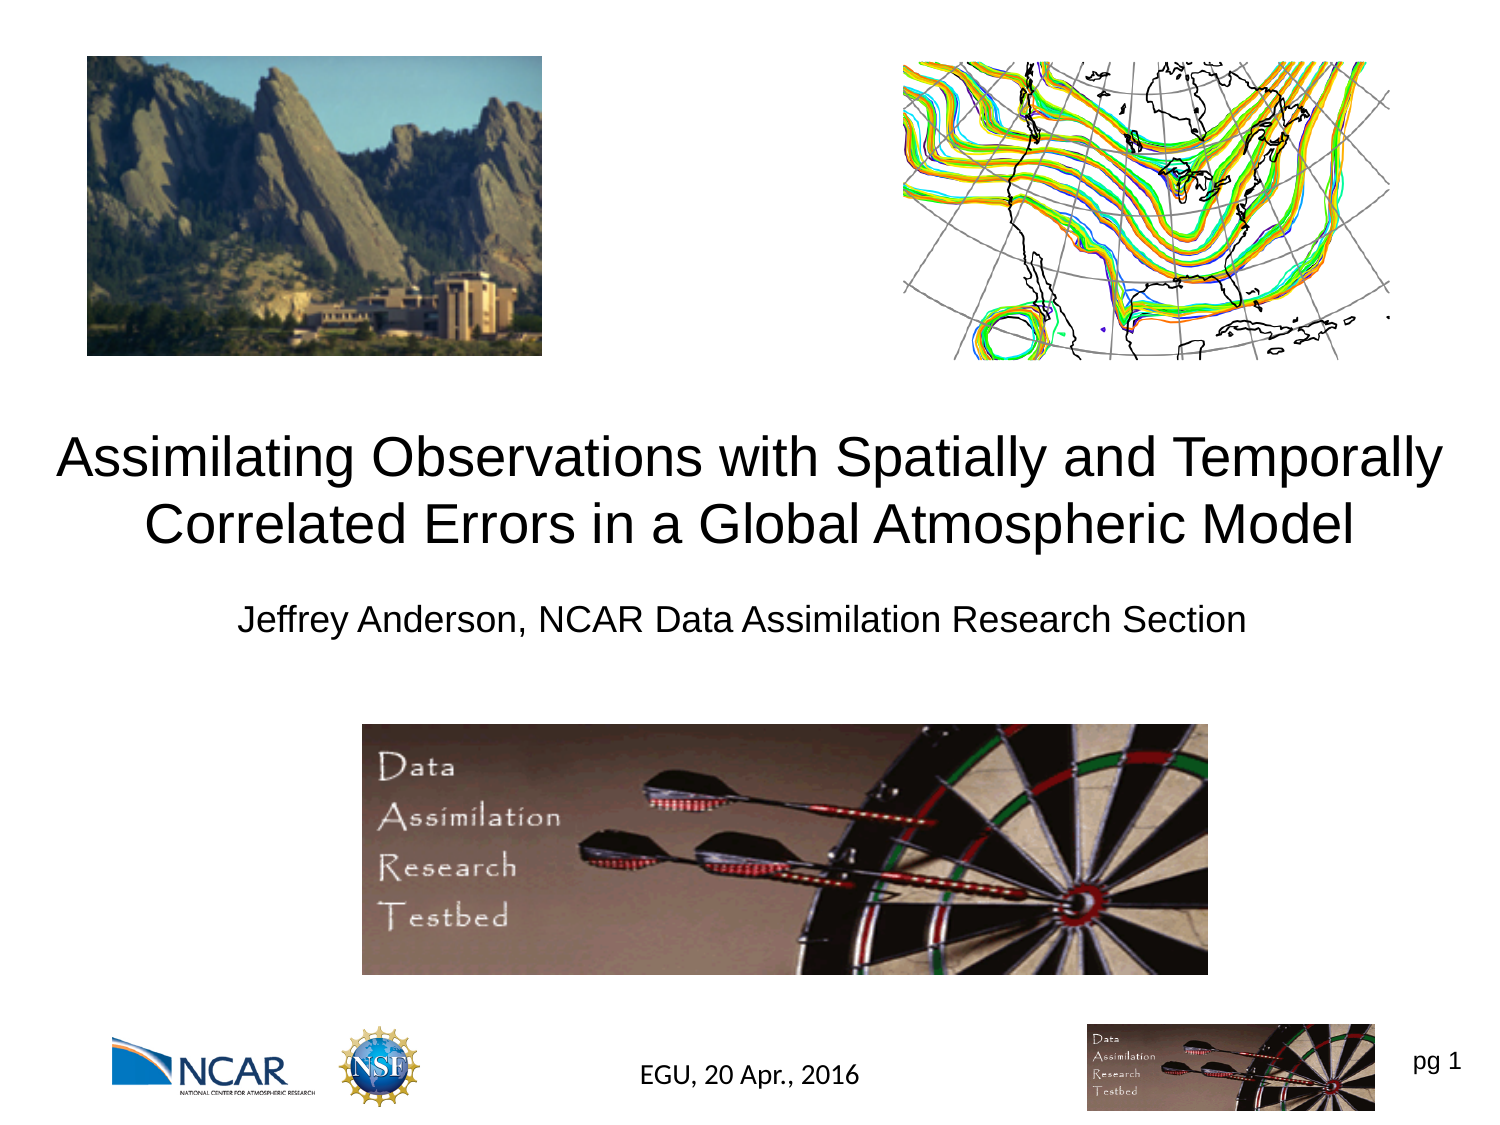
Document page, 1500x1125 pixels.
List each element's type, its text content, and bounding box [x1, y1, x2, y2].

picture [362, 724, 1208, 976]
picture [337, 1024, 421, 1108]
picture [112, 1037, 315, 1095]
text_box Jeffrey Anderson, NCAR Data Assimilation Research Section [172, 587, 1313, 648]
picture [900, 59, 1392, 361]
footer EGU, 20 Apr., 2016 [512, 1042, 988, 1103]
picture [1087, 1024, 1375, 1111]
title Assimilating Observations with Spatially and Temporally Correlated Errors in a Global Atmospheric Model [37, 399, 1463, 576]
picture [87, 56, 543, 356]
